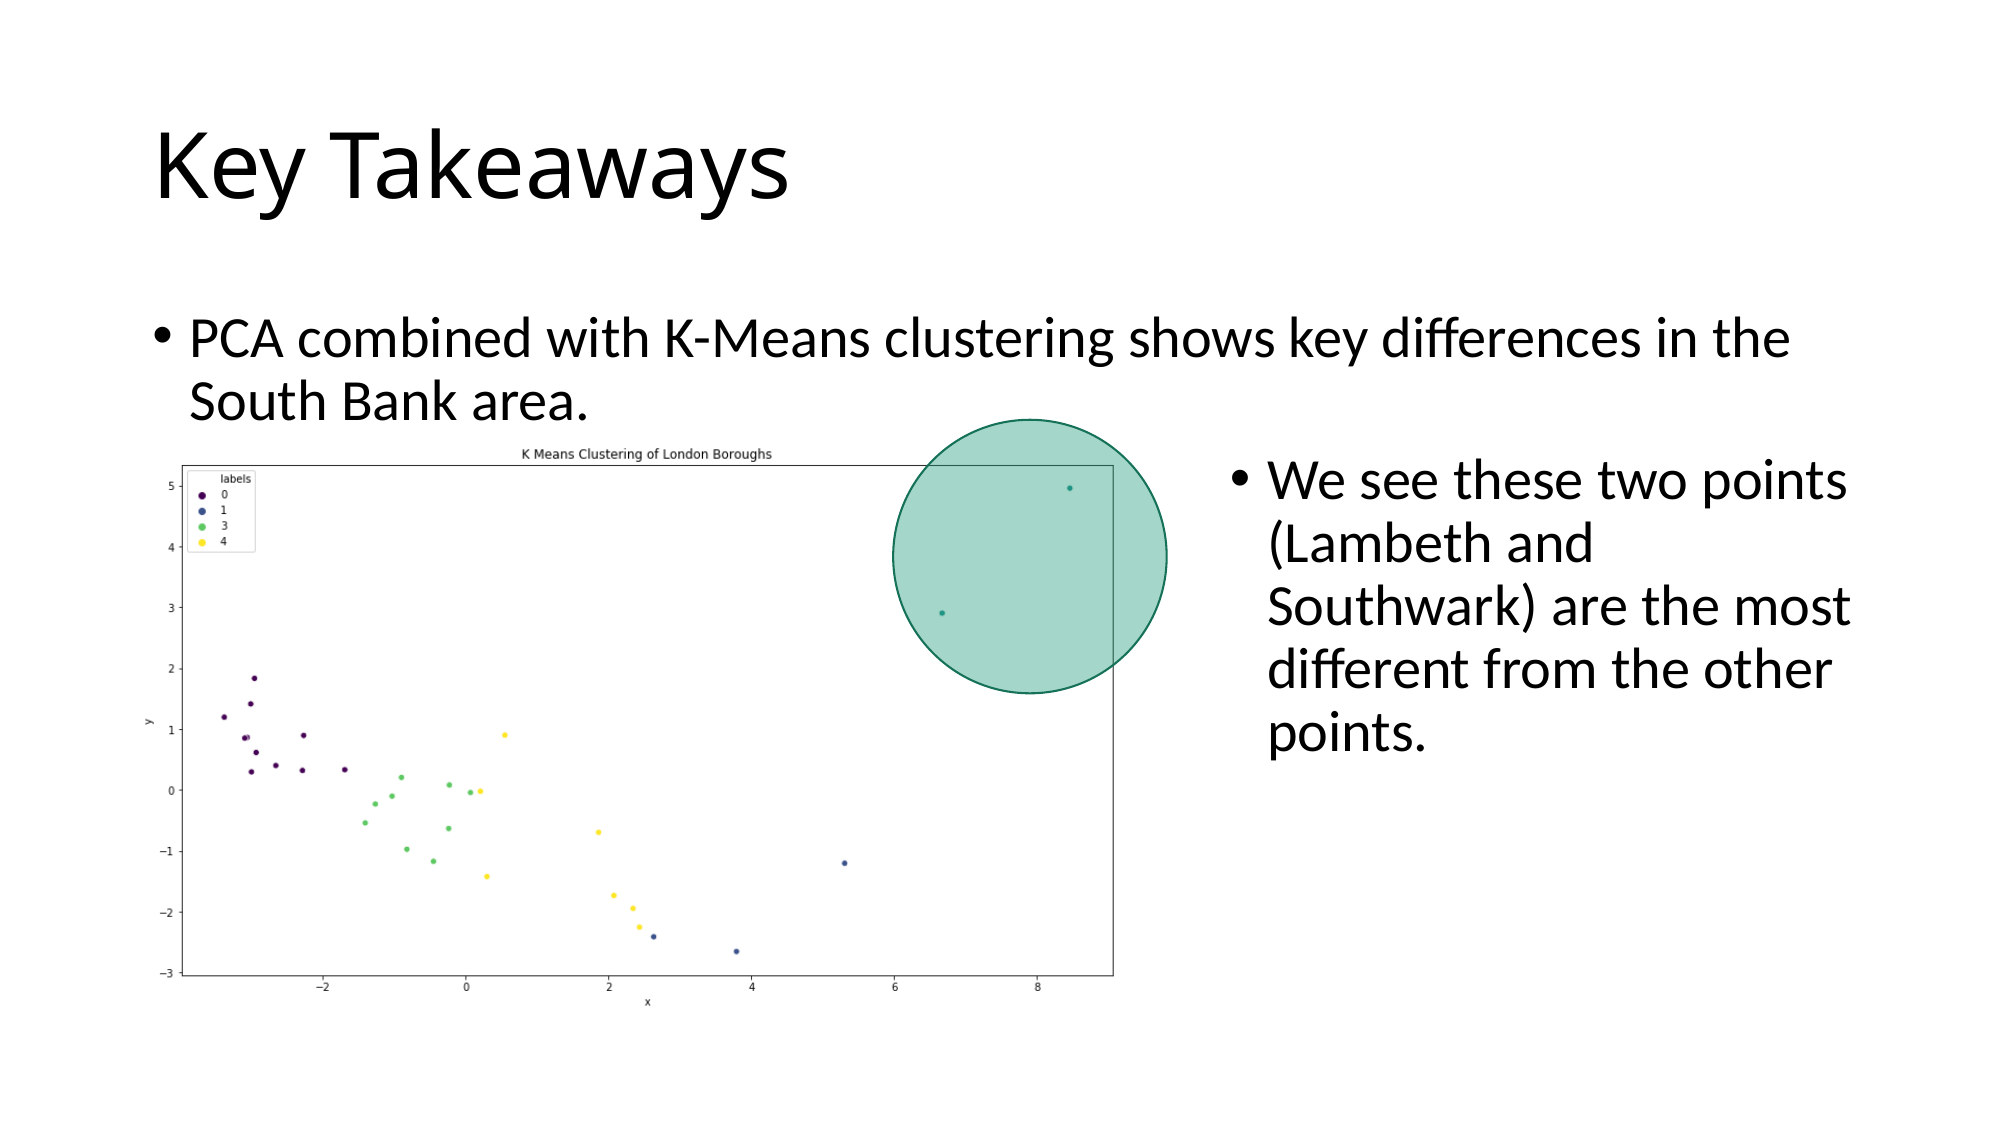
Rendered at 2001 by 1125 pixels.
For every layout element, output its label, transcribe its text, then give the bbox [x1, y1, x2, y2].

text_box [1119, 451, 1168, 662]
title Key Takeaways [137, 59, 1863, 278]
text_box [954, 418, 1106, 441]
text_box We see these two points (Lambeth and Southwark) are the most different from the other points. [1214, 441, 1888, 1039]
list PCA combined with K-Means clustering shows key differences in the South Bank area. [137, 299, 1863, 1014]
picture [137, 441, 1119, 1015]
